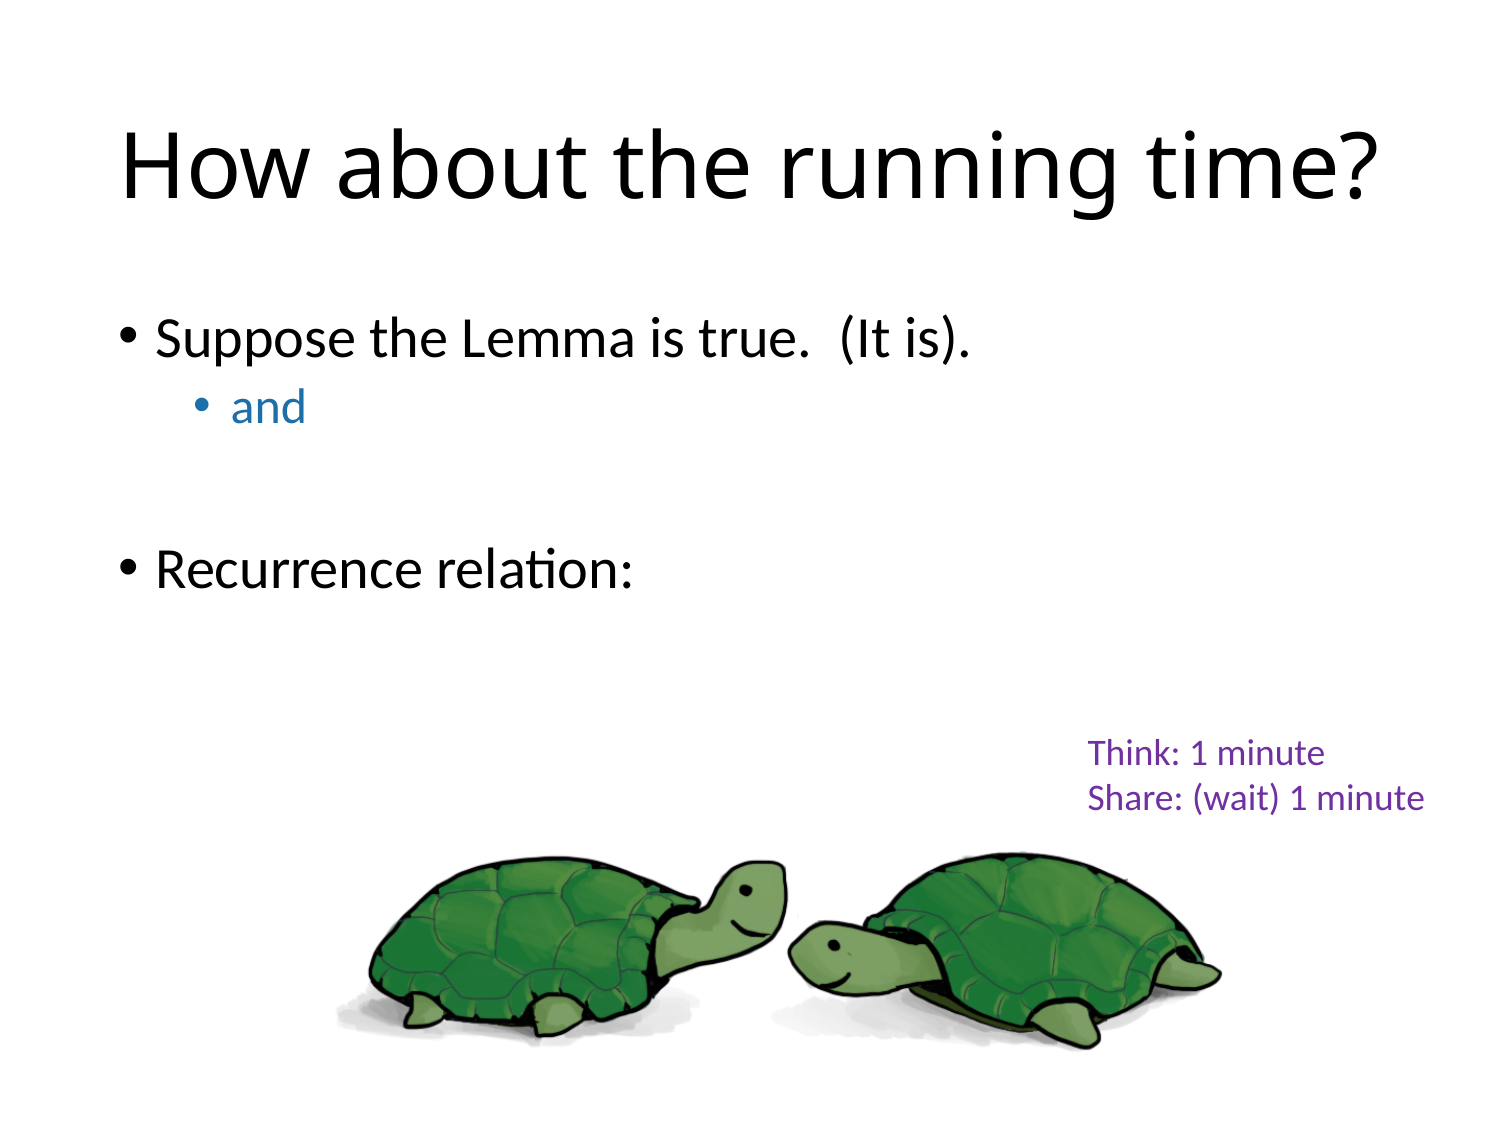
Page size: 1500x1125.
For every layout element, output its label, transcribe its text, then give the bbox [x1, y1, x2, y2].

title How about the running time? [103, 59, 1397, 278]
picture [296, 773, 1249, 1081]
text_box Think: 1 minute Share: (wait) 1 minute [1072, 720, 1500, 826]
